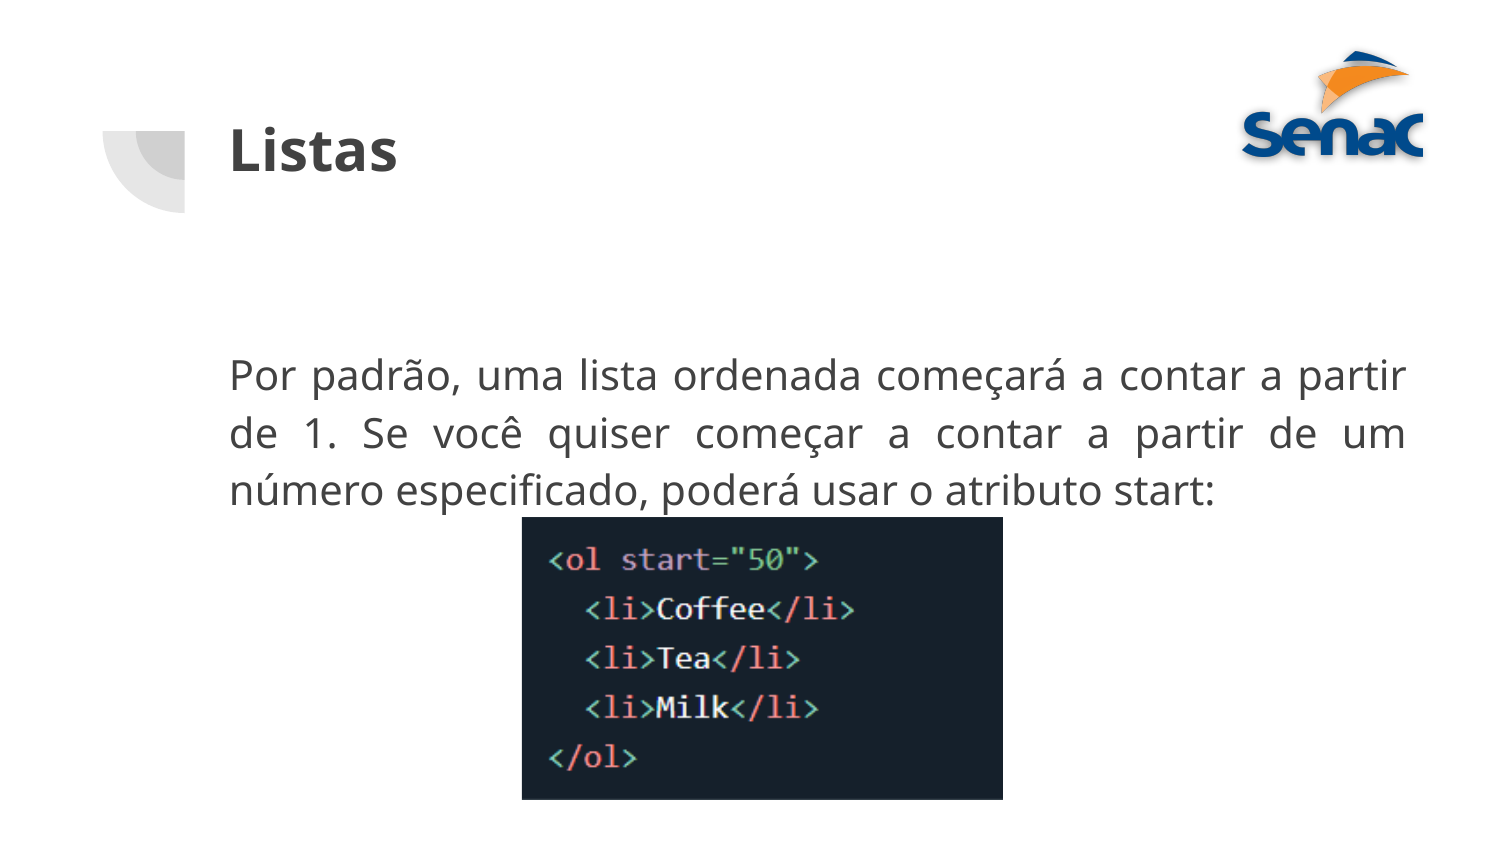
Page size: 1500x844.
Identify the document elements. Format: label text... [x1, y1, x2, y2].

list Por padrão, uma lista ordenada começará a contar a partir de 1. Se você quiser começar a contar a partir de um número especificado, poderá usar o atributo start: [213, 326, 1423, 663]
picture [521, 517, 1004, 800]
title Listas [213, 98, 1368, 263]
picture [1242, 50, 1423, 157]
